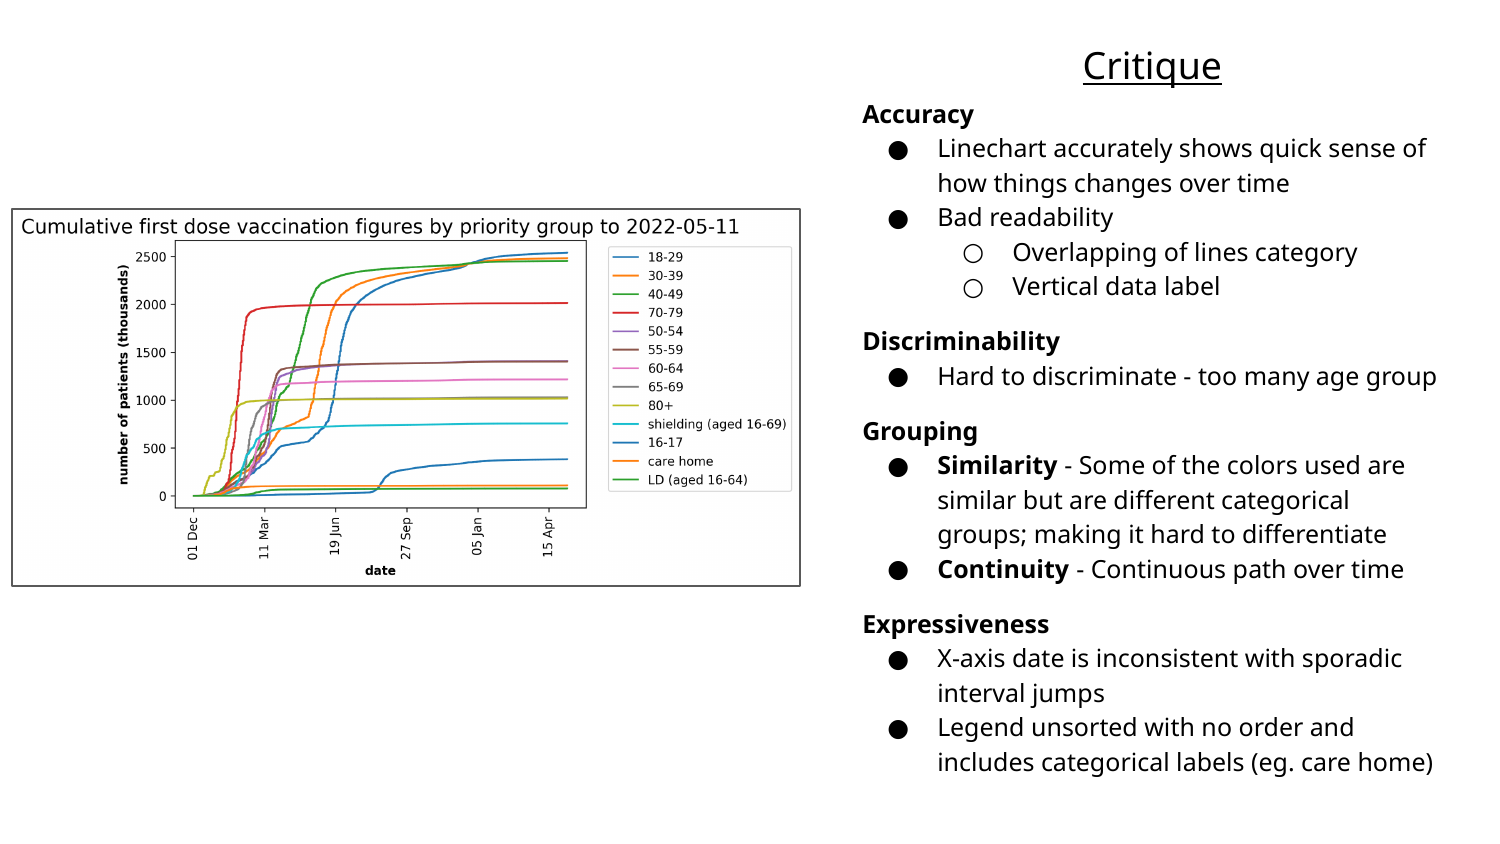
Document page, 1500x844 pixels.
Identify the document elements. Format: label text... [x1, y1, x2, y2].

picture [12, 209, 800, 586]
text_box Critique [847, 24, 1458, 78]
text_box Accuracy Linechart accurately shows quick sense of how things changes over time Bad readability Overlapping of lines category Vertical data label Discriminability Hard to discriminate - too many age group Grouping Similarity - Some of the colors used are similar but are different categorical groups; making it hard to differentiate Continuity - Continuous path over time Expressiveness X-axis date is inconsistent with sporadic interval jumps Legend unsorted with no order and includes categorical labels (eg. care home) [847, 78, 1458, 777]
